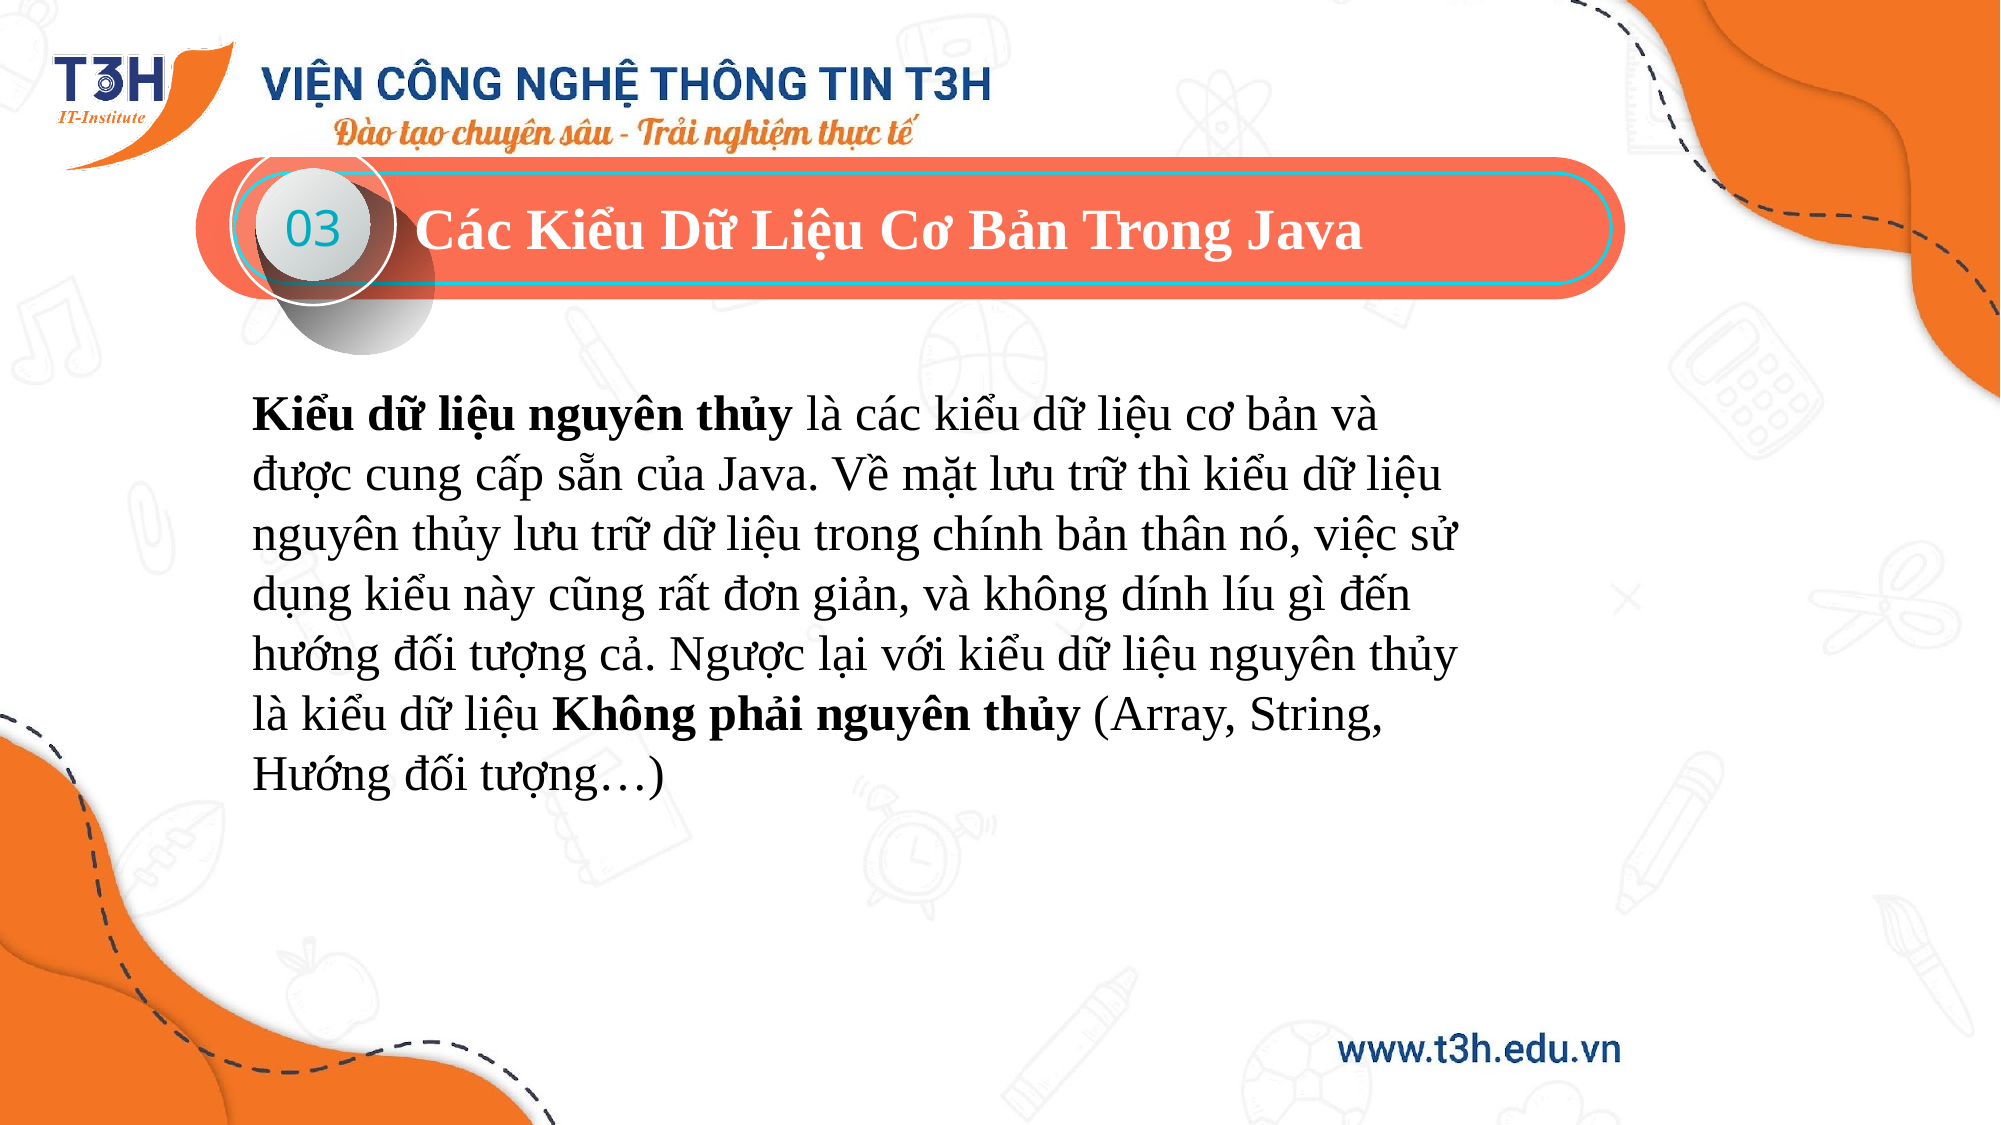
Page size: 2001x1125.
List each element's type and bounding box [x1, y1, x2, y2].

text_box [214, 137, 472, 389]
picture [0, 0, 2000, 1125]
text_box [476, 156, 1626, 300]
text_box [195, 156, 209, 300]
